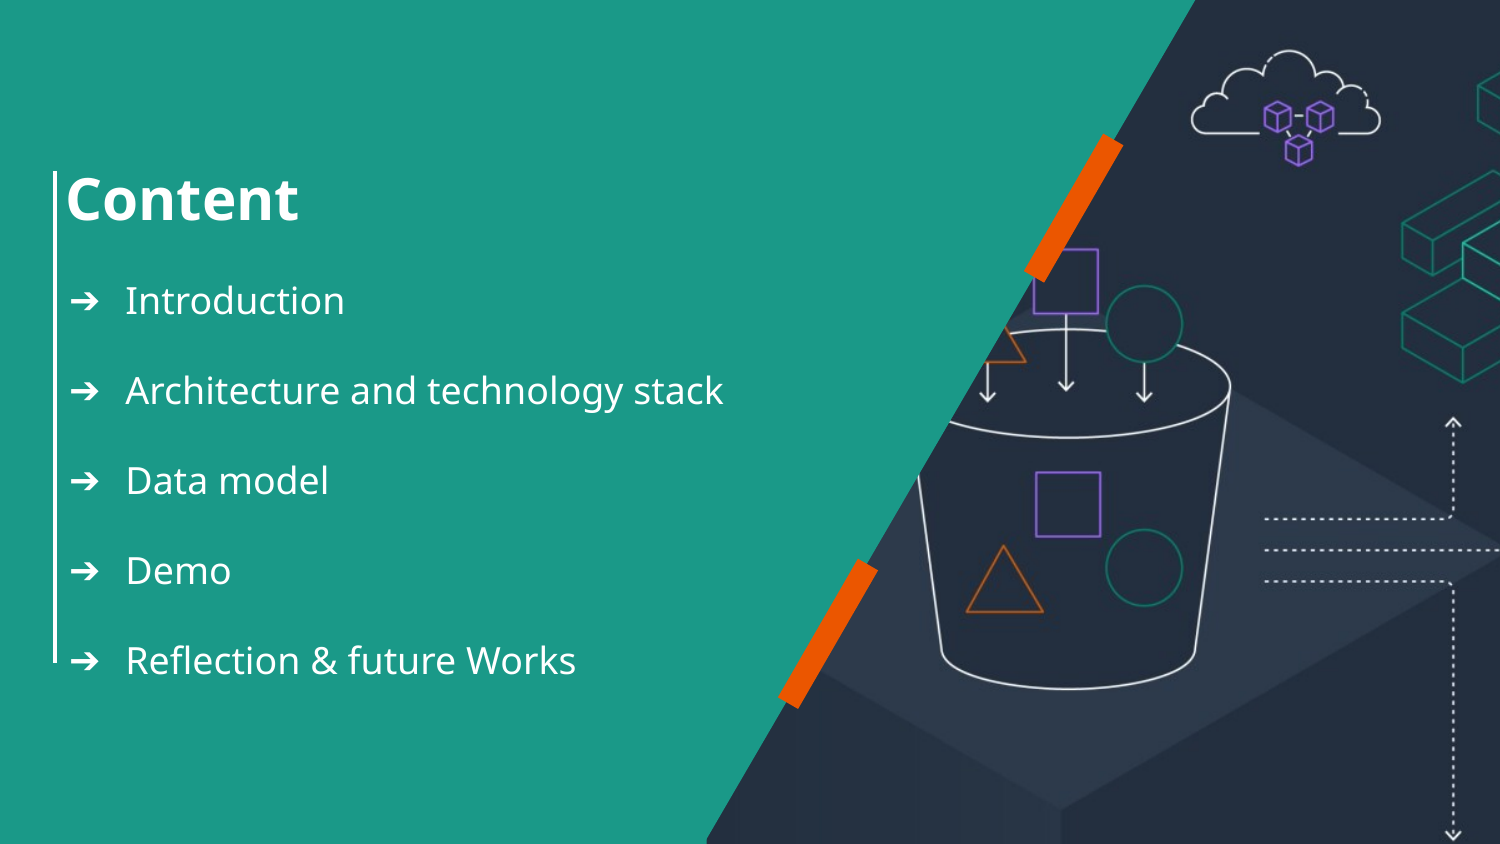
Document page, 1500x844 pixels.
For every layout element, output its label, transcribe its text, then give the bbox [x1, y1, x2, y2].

picture [891, 0, 1500, 844]
title Content Introduction Architecture and technology stack Data model Demo Reflection & future Works [35, 0, 891, 844]
